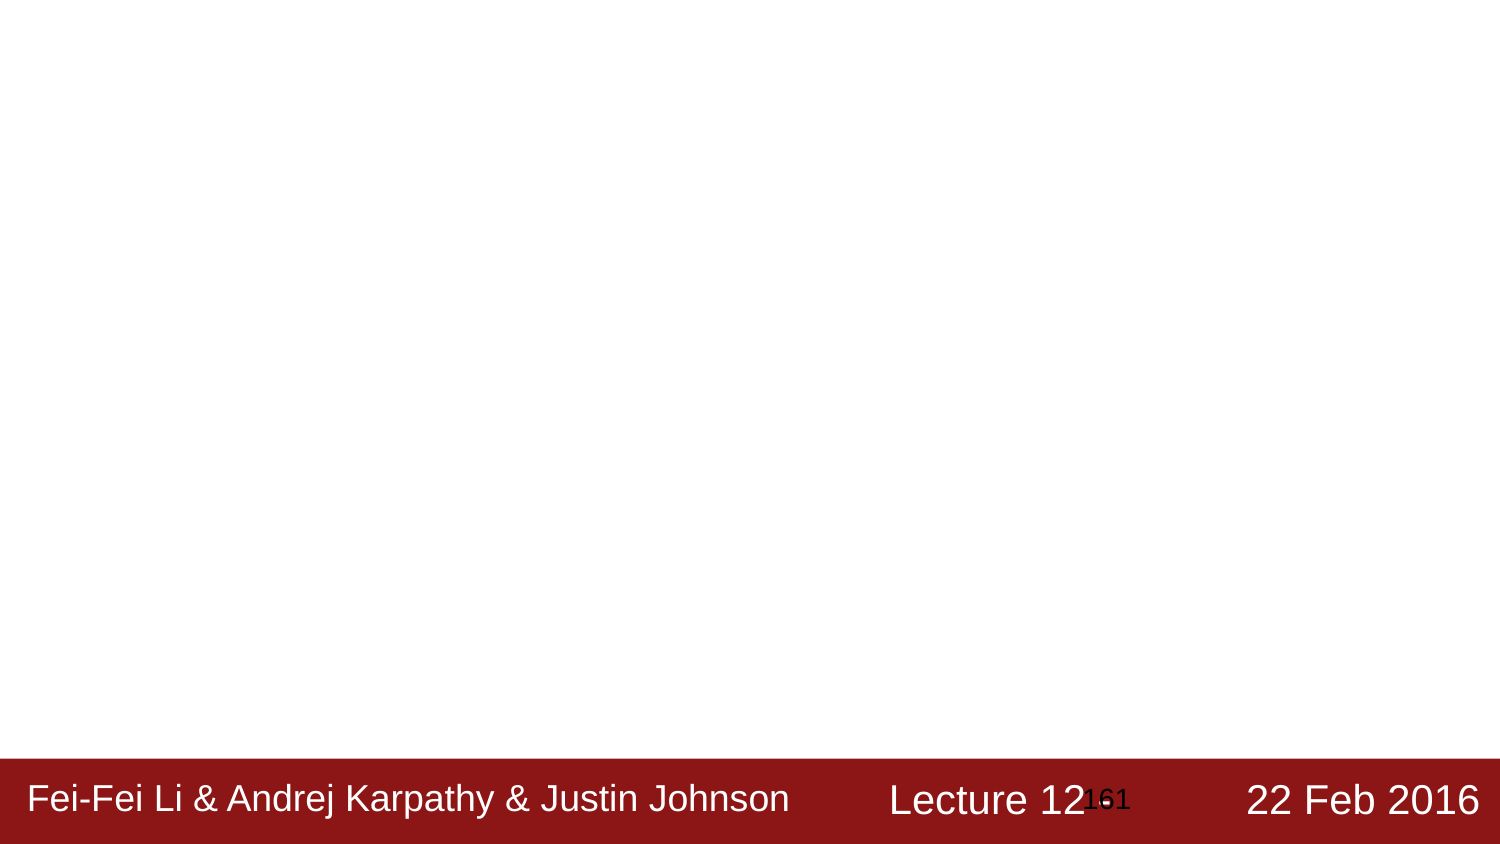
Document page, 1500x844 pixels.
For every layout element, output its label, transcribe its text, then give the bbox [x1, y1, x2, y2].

slide_number ‹#› [1067, 765, 1206, 830]
